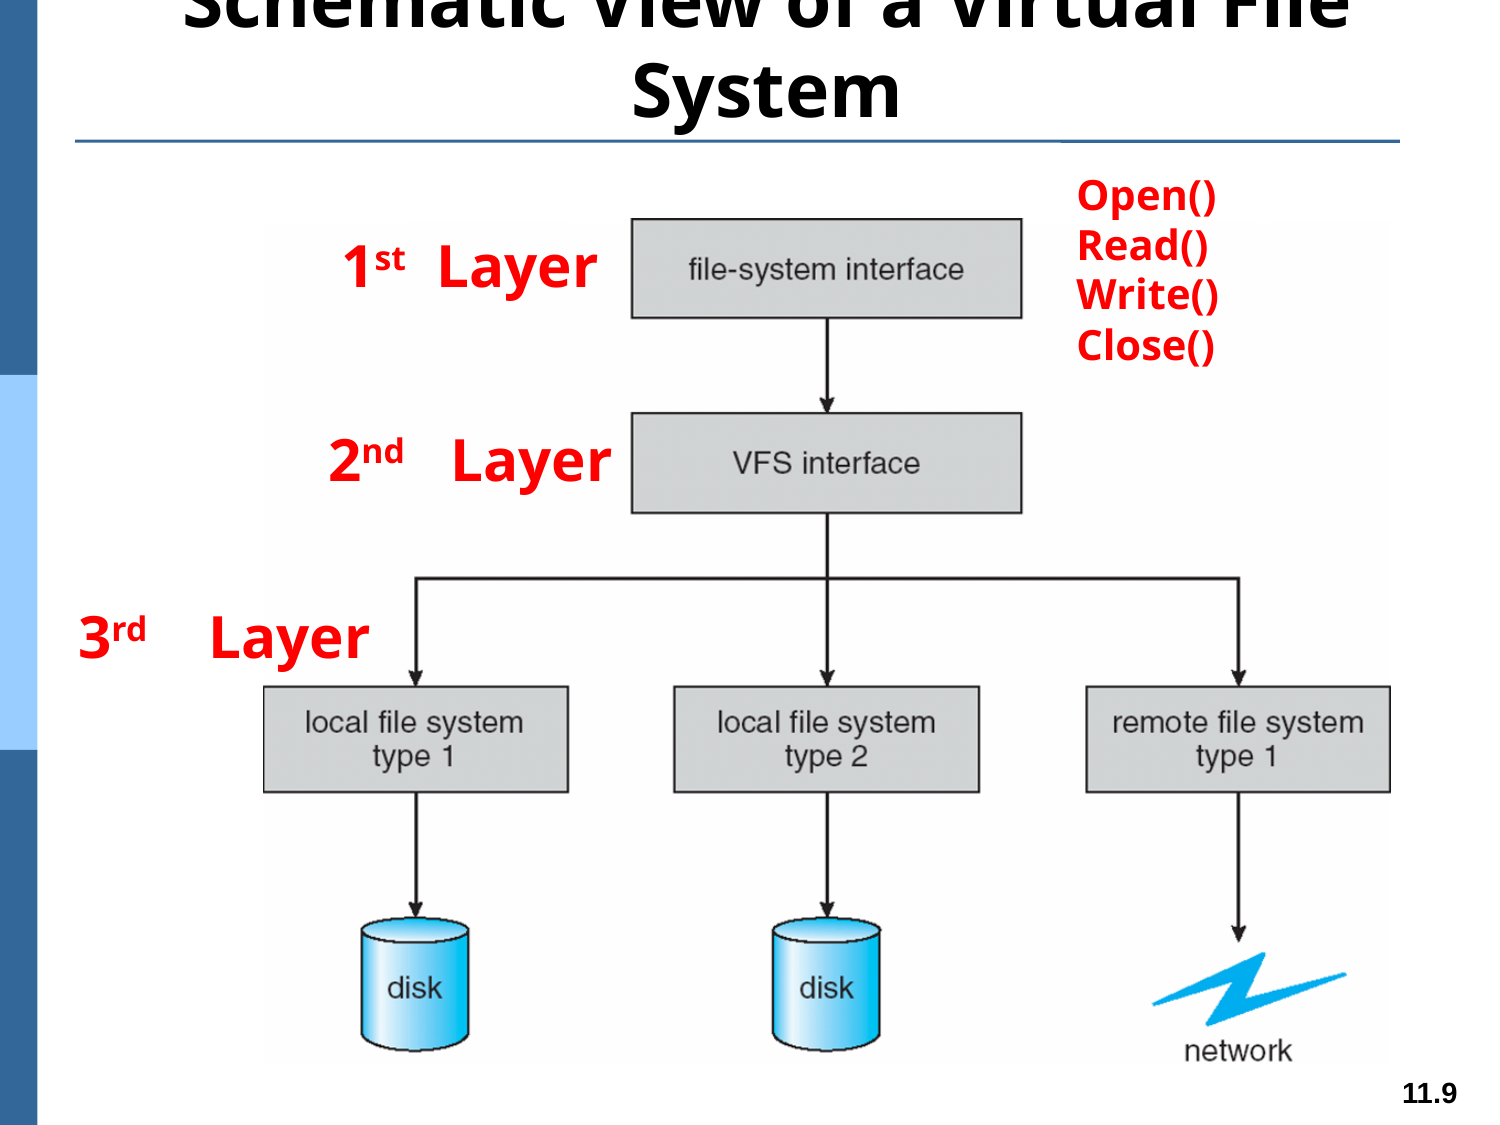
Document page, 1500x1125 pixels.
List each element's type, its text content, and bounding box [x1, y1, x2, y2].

text_box 3rd Layer [63, 592, 258, 678]
picture [263, 217, 1391, 1066]
text_box Open() Read() Write() Close() [1061, 160, 1235, 216]
title Schematic View of a Virtual File System [92, 45, 1443, 141]
